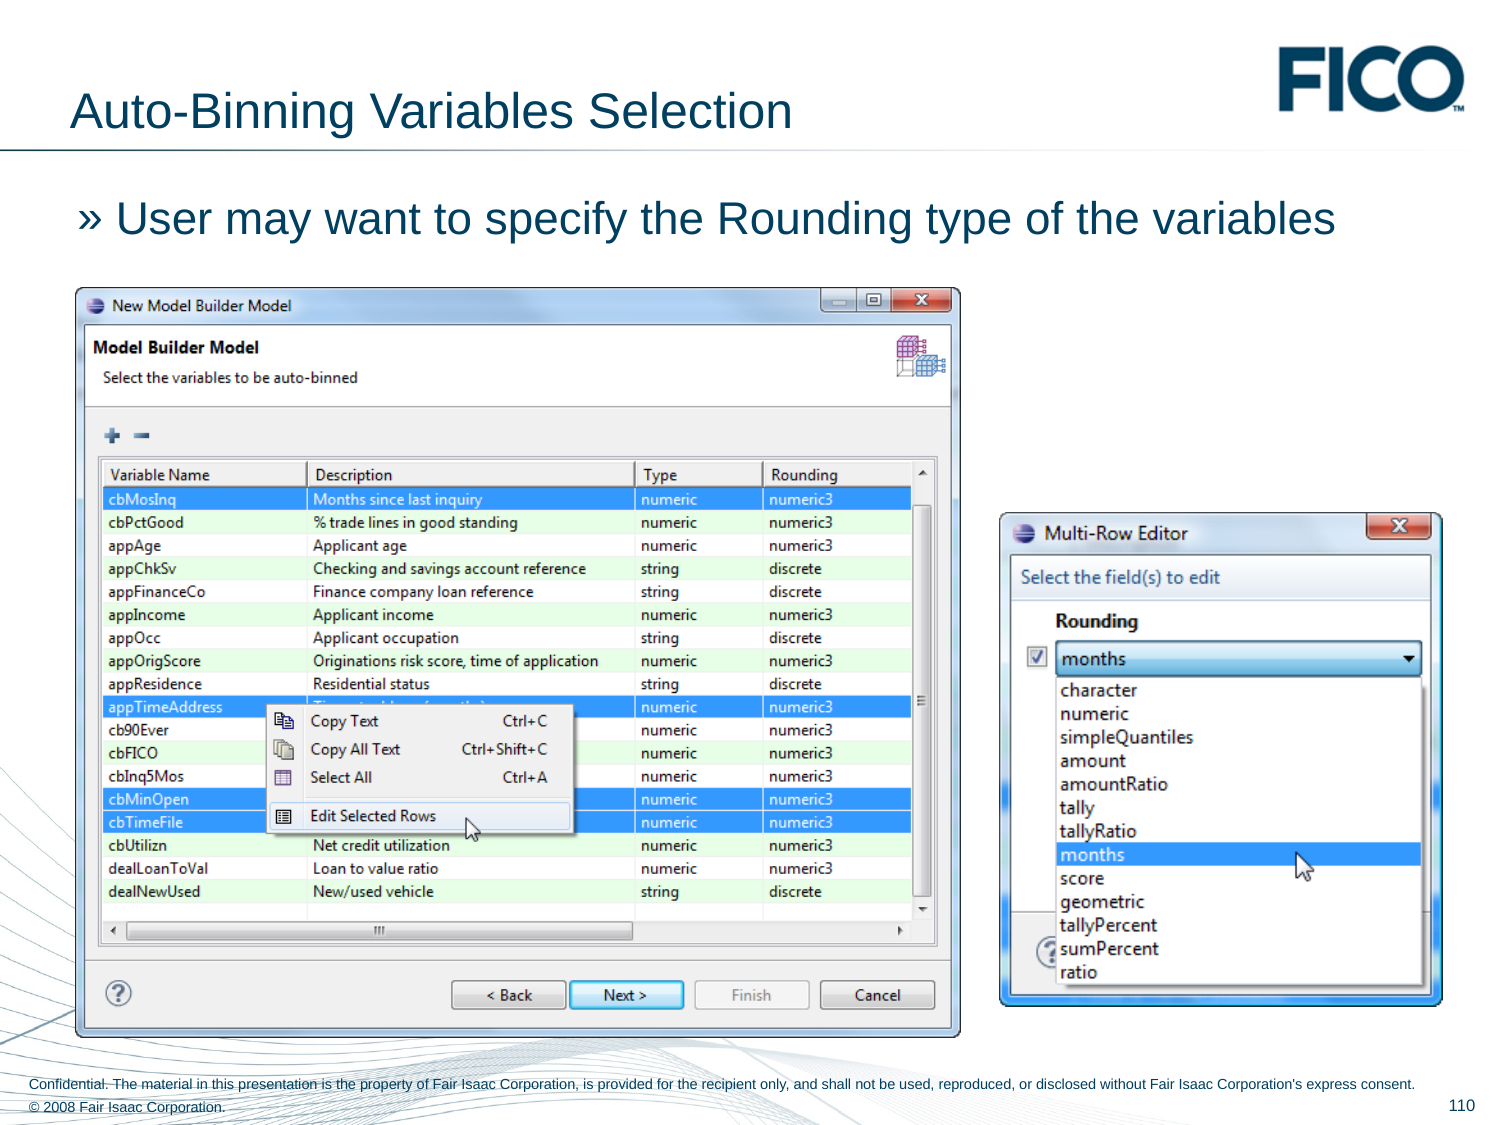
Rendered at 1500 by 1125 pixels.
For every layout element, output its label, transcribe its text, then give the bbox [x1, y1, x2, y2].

picture [0, 0, 1500, 1125]
list User may want to specify the Rounding type of the variables [62, 187, 1463, 253]
title Auto-Binning Variables Selection [62, 0, 1463, 139]
